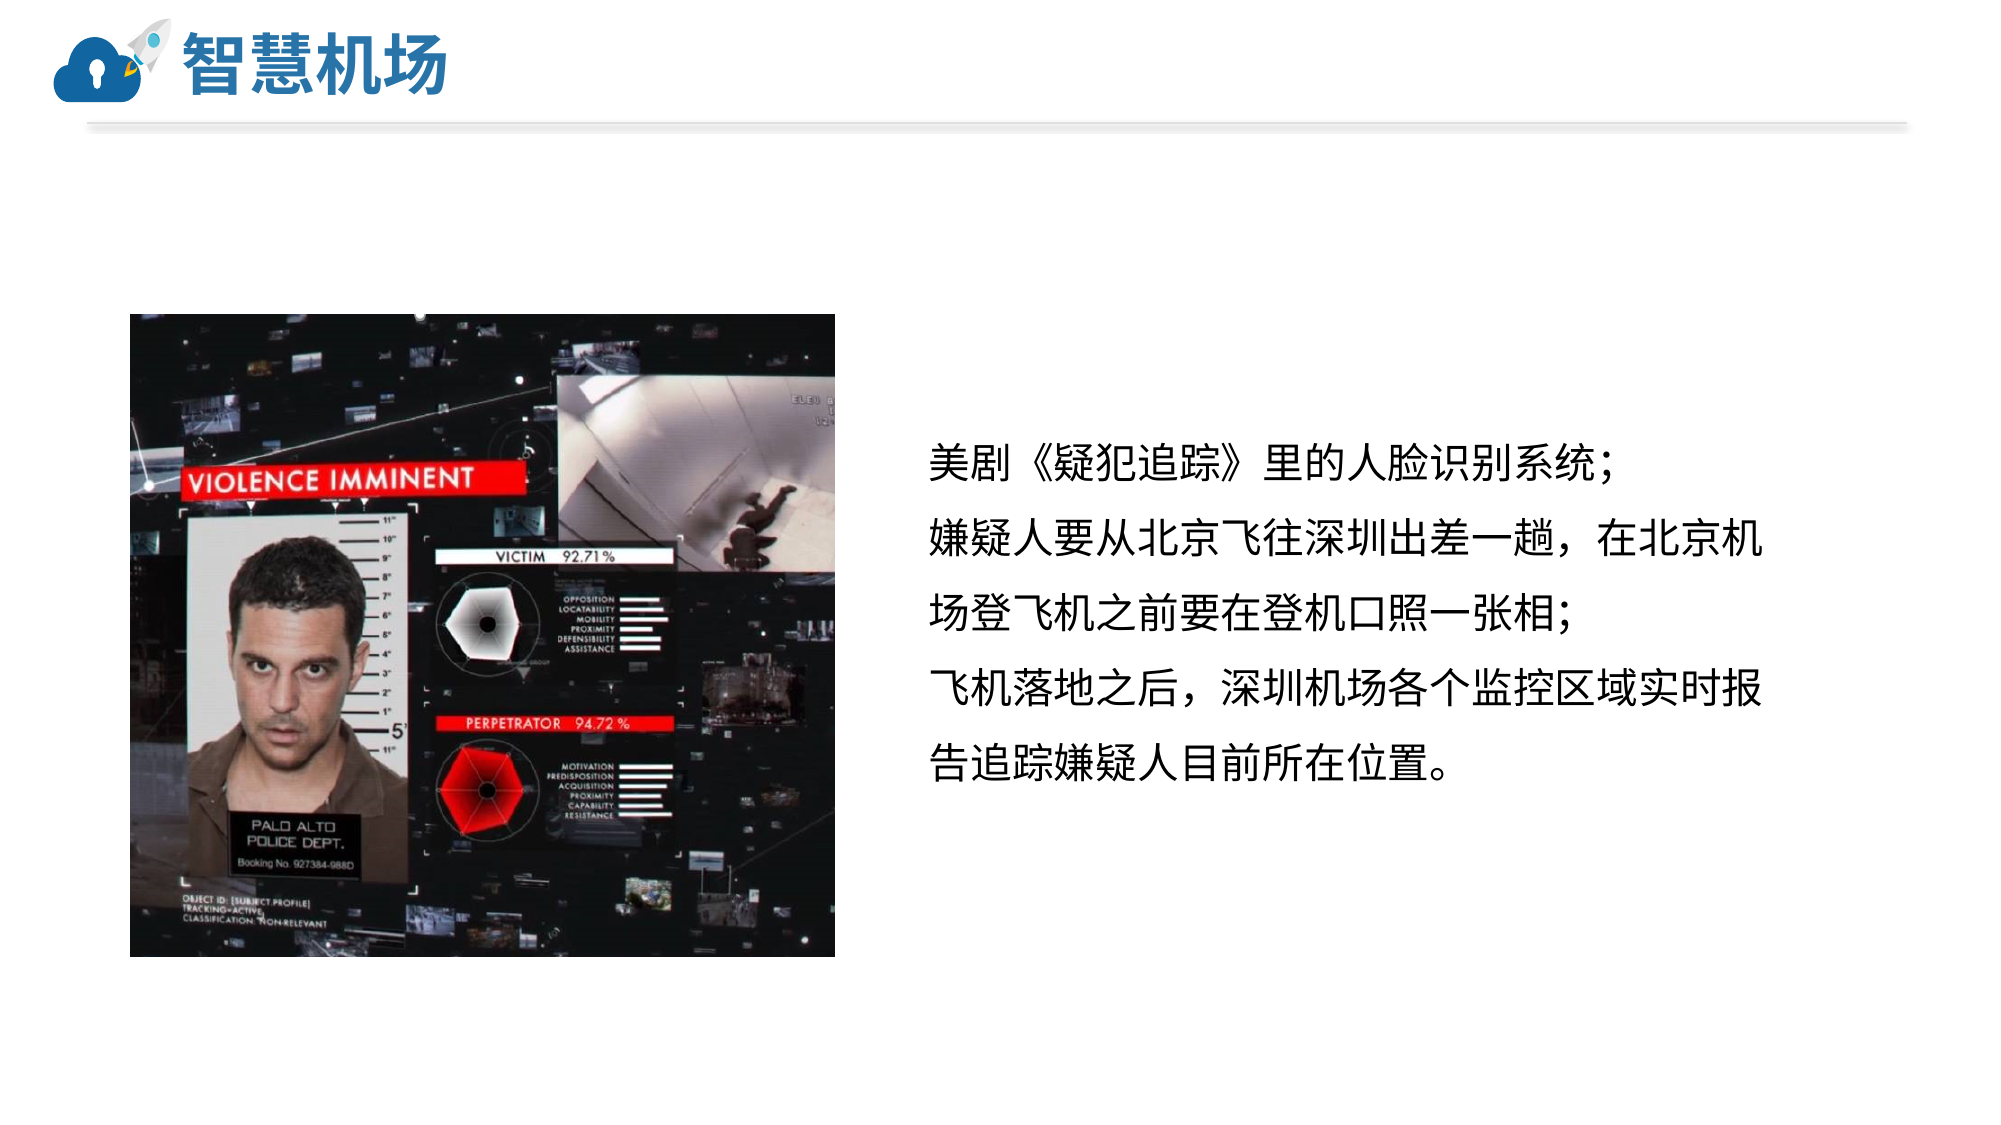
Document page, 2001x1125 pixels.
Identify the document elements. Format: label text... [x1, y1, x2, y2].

picture [113, 7, 182, 91]
picture [130, 314, 835, 957]
title 智慧机场 [181, 23, 1516, 102]
text_box 美剧《疑犯追踪》里的人脸识别系统； 嫌疑人要从北京飞往深圳出差一趟，在北京机场登飞机之前要在登机口照一张相； 飞机落地之后，深圳机场各个监控区域实时报告追踪嫌疑人目前所在位置。 [913, 404, 1789, 870]
